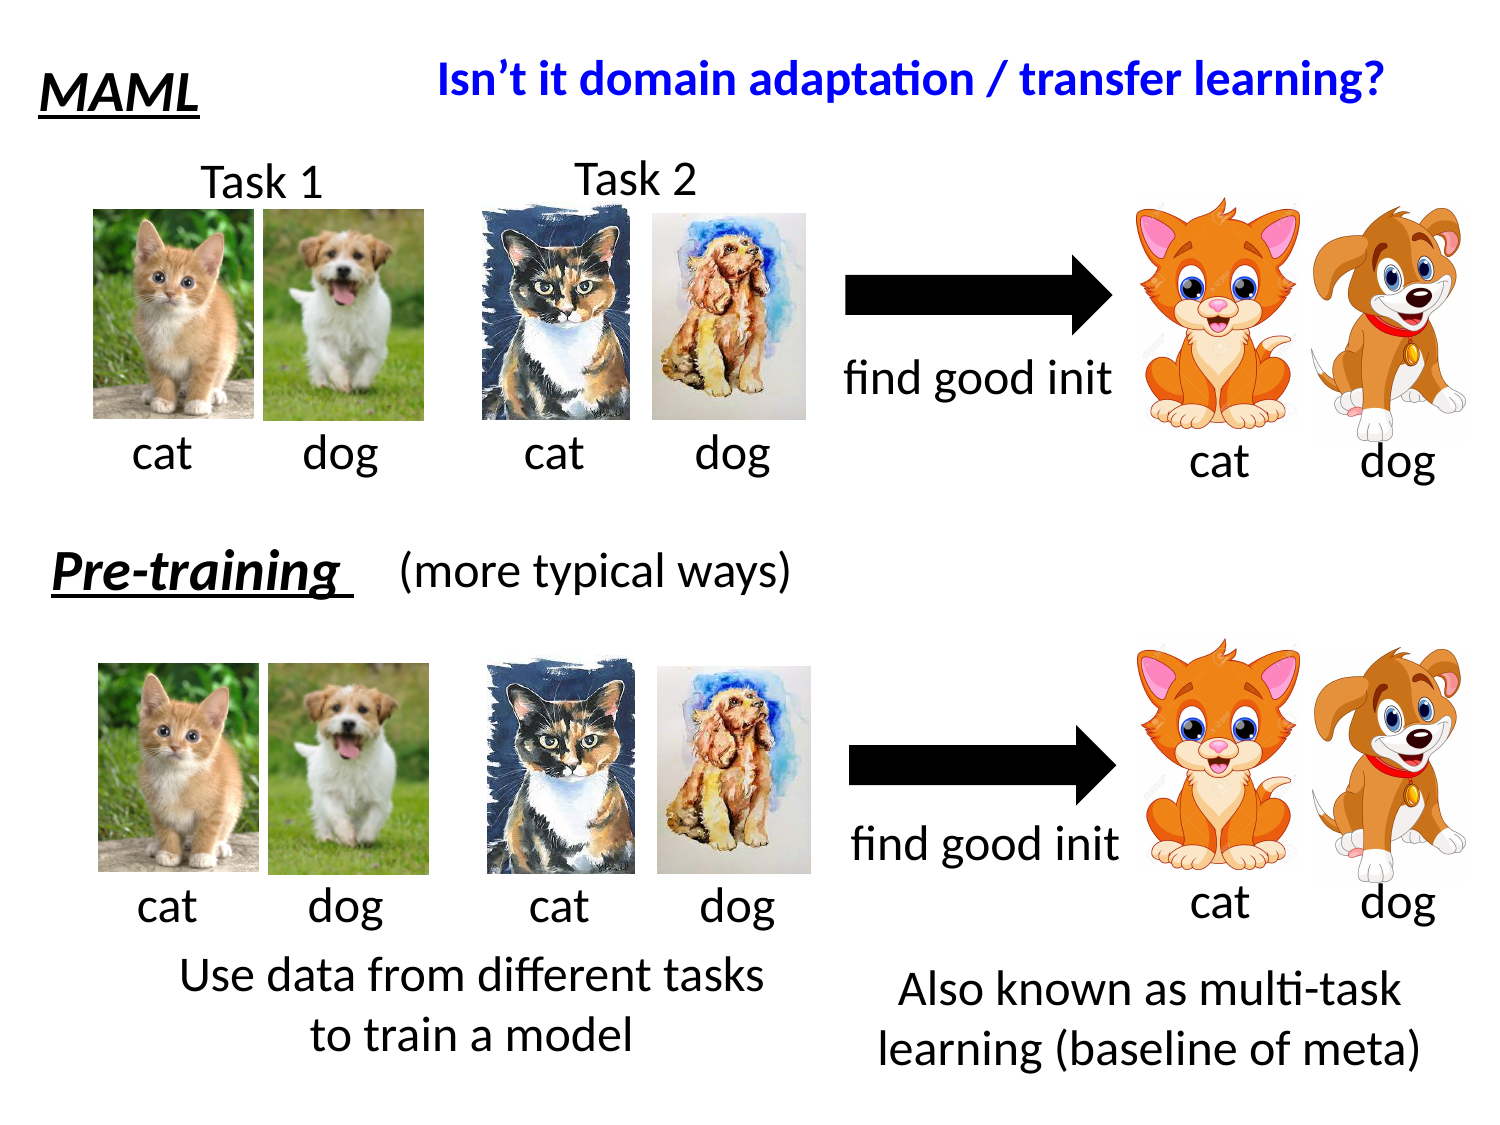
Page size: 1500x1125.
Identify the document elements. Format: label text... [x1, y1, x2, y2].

text_box Pre-training [36, 524, 1164, 610]
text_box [481, 201, 865, 488]
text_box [1136, 197, 1500, 496]
text_box Also known as multi-task learning (baseline of meta) [834, 948, 1466, 1083]
text_box cat [96, 421, 208, 487]
text_box dog [208, 412, 473, 487]
text_box Task 2 [542, 138, 730, 201]
text_box MAML [23, 45, 1152, 131]
text_box [865, 254, 1113, 336]
text_box find good init [865, 336, 1136, 412]
text_box (more typical ways) [383, 529, 1082, 605]
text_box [98, 663, 429, 875]
text_box Task 1 [168, 141, 356, 209]
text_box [1137, 638, 1500, 937]
text_box find good init [870, 802, 1137, 878]
text_box Use data from different tasks to train a model [156, 934, 788, 1069]
text_box cat [101, 875, 213, 941]
text_box dog [213, 865, 478, 941]
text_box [486, 655, 870, 942]
text_box [870, 724, 1117, 802]
text_box Isn’t it domain adaptation / transfer learning? [422, 37, 1477, 113]
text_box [93, 209, 424, 421]
